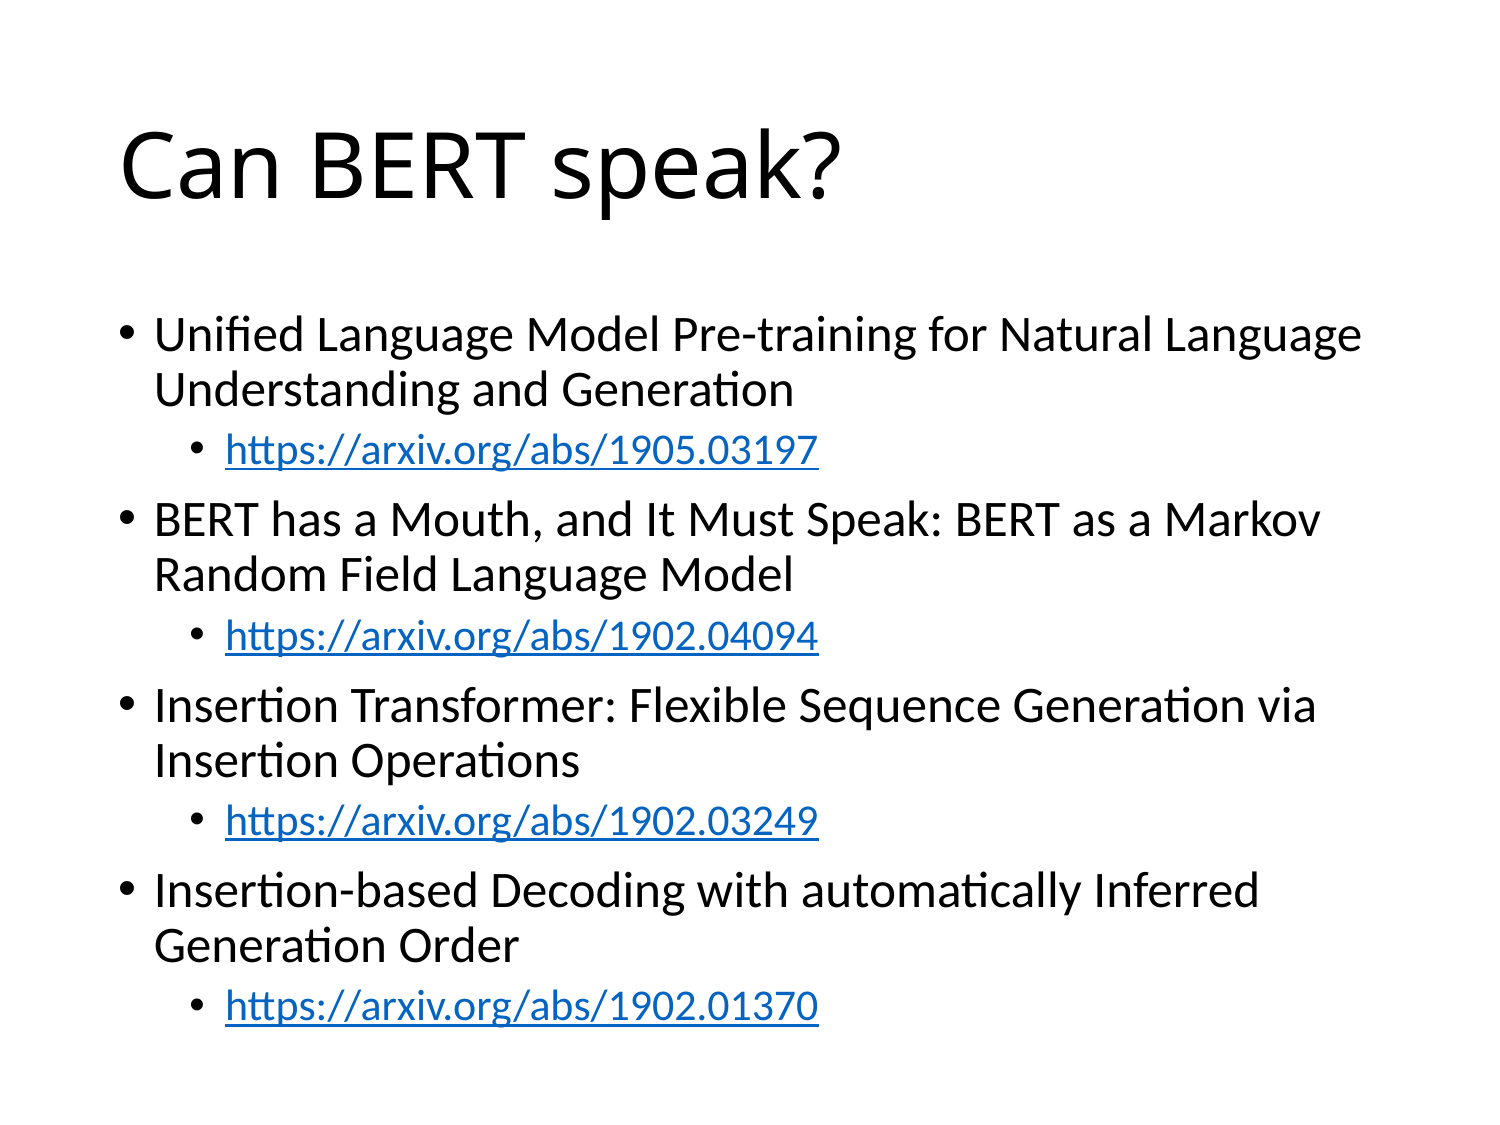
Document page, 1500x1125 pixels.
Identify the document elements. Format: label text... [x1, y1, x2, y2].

list Unified Language Model Pre-training for Natural Language Understanding and Generation https://arxiv.org/abs/1905.03197 BERT has a Mouth, and It Must Speak: BERT as a Markov Random Field Language Model https://arxiv.org/abs/1902.04094 Insertion Transformer: Flexible Sequence Generation via Insertion Operations https://arxiv.org/abs/1902.03249 Insertion-based Decoding with automatically Inferred Generation Order https://arxiv.org/abs/1902.01370 [103, 299, 1397, 1045]
title Can BERT speak? [103, 59, 1397, 278]
